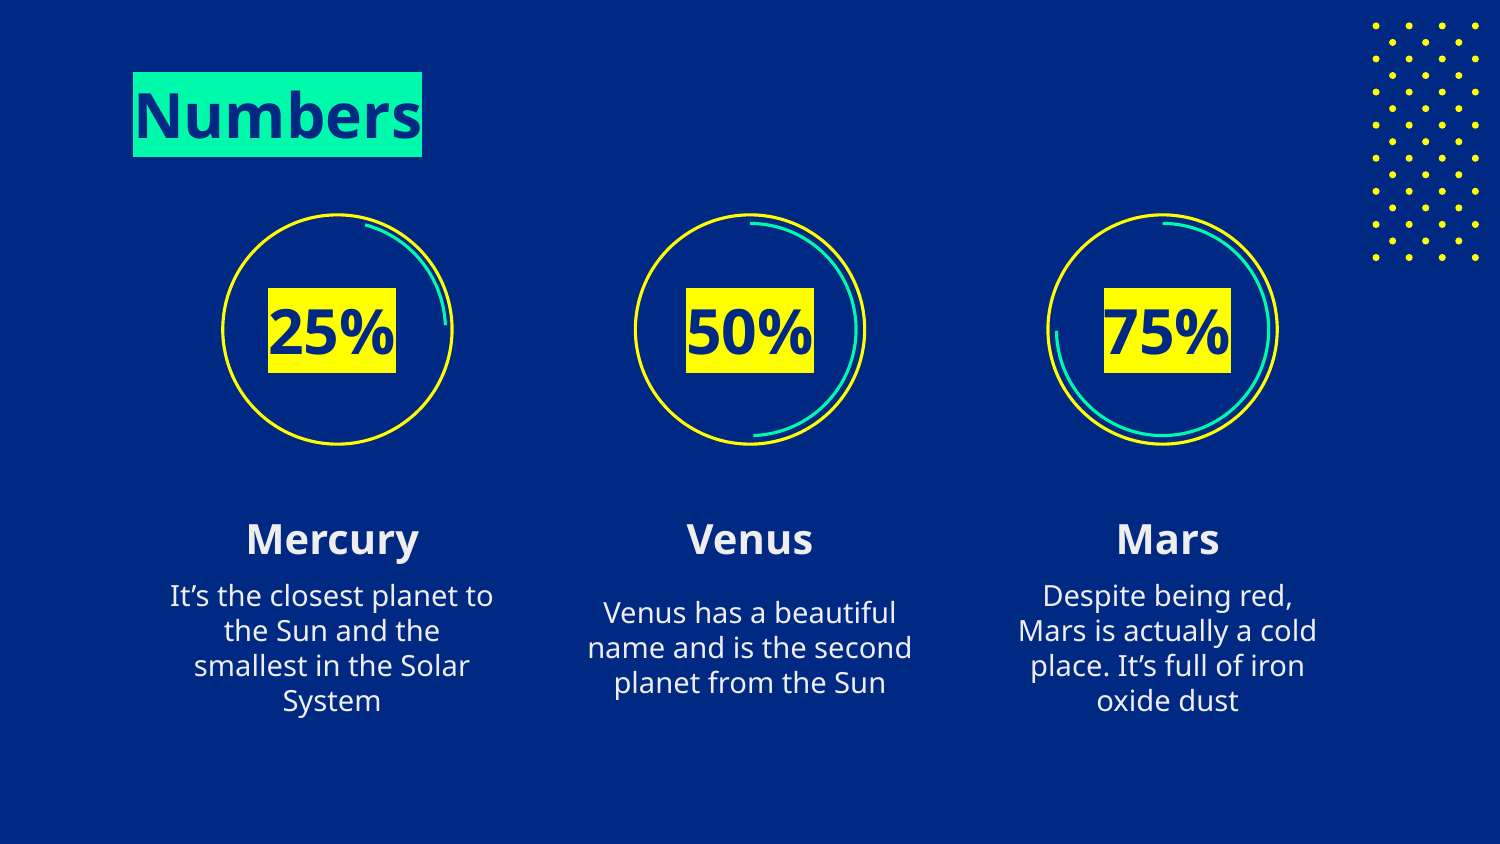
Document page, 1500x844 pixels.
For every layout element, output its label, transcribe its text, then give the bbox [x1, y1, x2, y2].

title Numbers [118, 91, 1382, 167]
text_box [222, 214, 453, 445]
subtitle It’s the closest planet to the Sun and the smallest in the Solar System [153, 580, 511, 716]
subtitle Venus has a beautiful name and is the second planet from the Sun [571, 580, 929, 716]
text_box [1047, 214, 1278, 445]
subtitle Venus [571, 497, 929, 580]
subtitle Mercury [153, 497, 511, 580]
subtitle Despite being red, Mars is actually a cold place. It’s full of iron oxide dust [989, 580, 1346, 716]
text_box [635, 214, 865, 445]
subtitle Mars [989, 497, 1346, 580]
